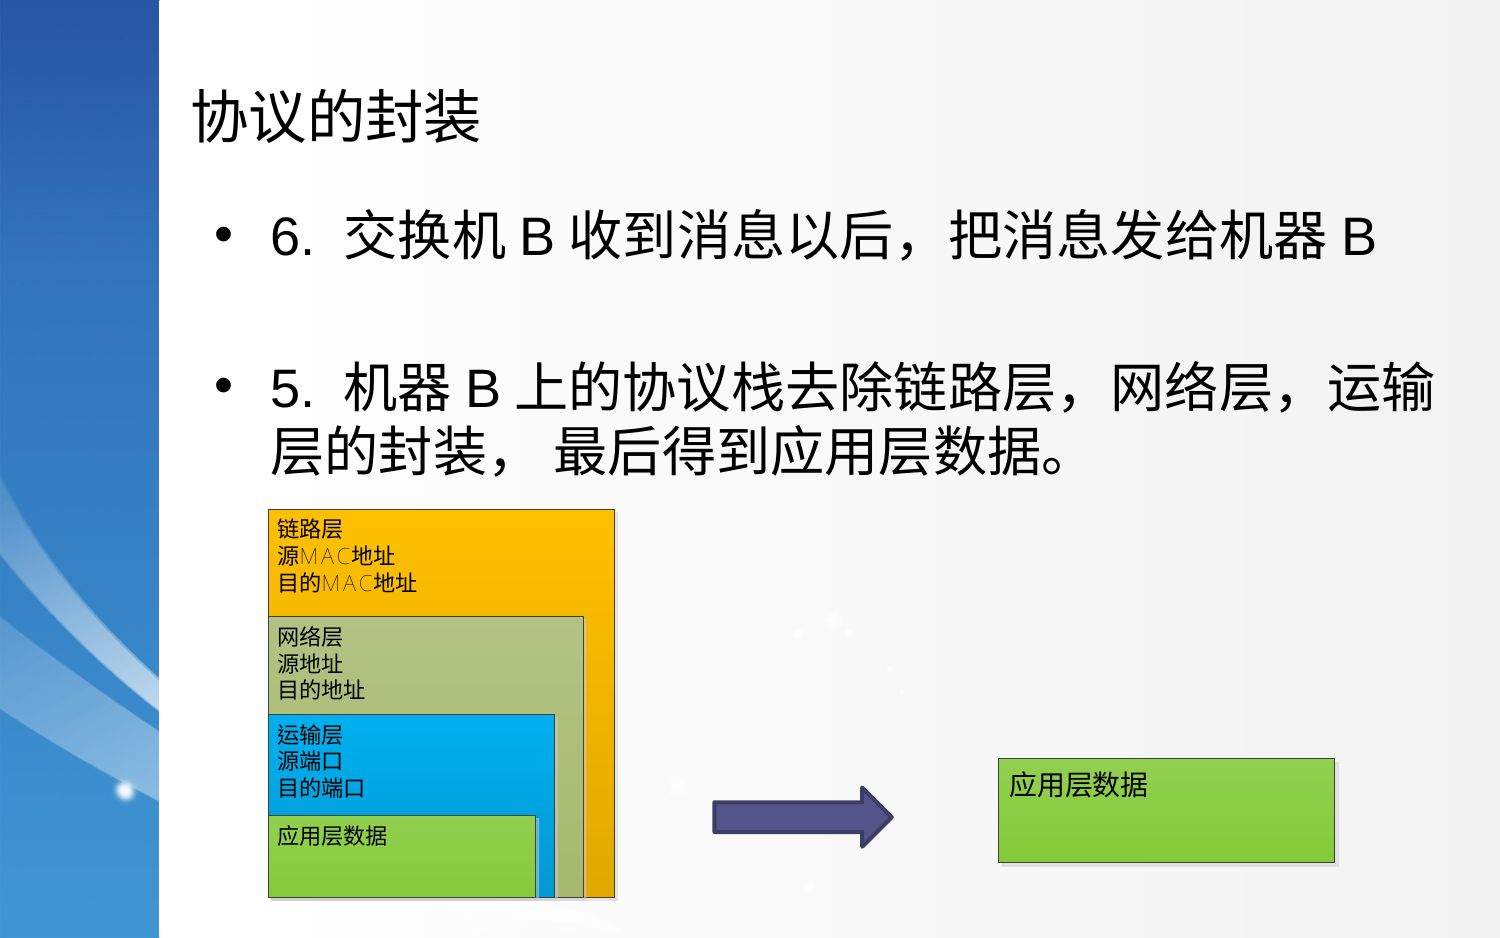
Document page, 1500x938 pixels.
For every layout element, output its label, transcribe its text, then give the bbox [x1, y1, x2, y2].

picture [0, 0, 1500, 938]
list 6. 交换机B收到消息以后，把消息发给机器B 5. 机器B上的协议栈去除链路层，网络层，运输层的封装， 最后得到应用层数据。 [199, 193, 1459, 813]
text_box 协议的封装 [175, 37, 1336, 194]
text_box [712, 785, 894, 849]
